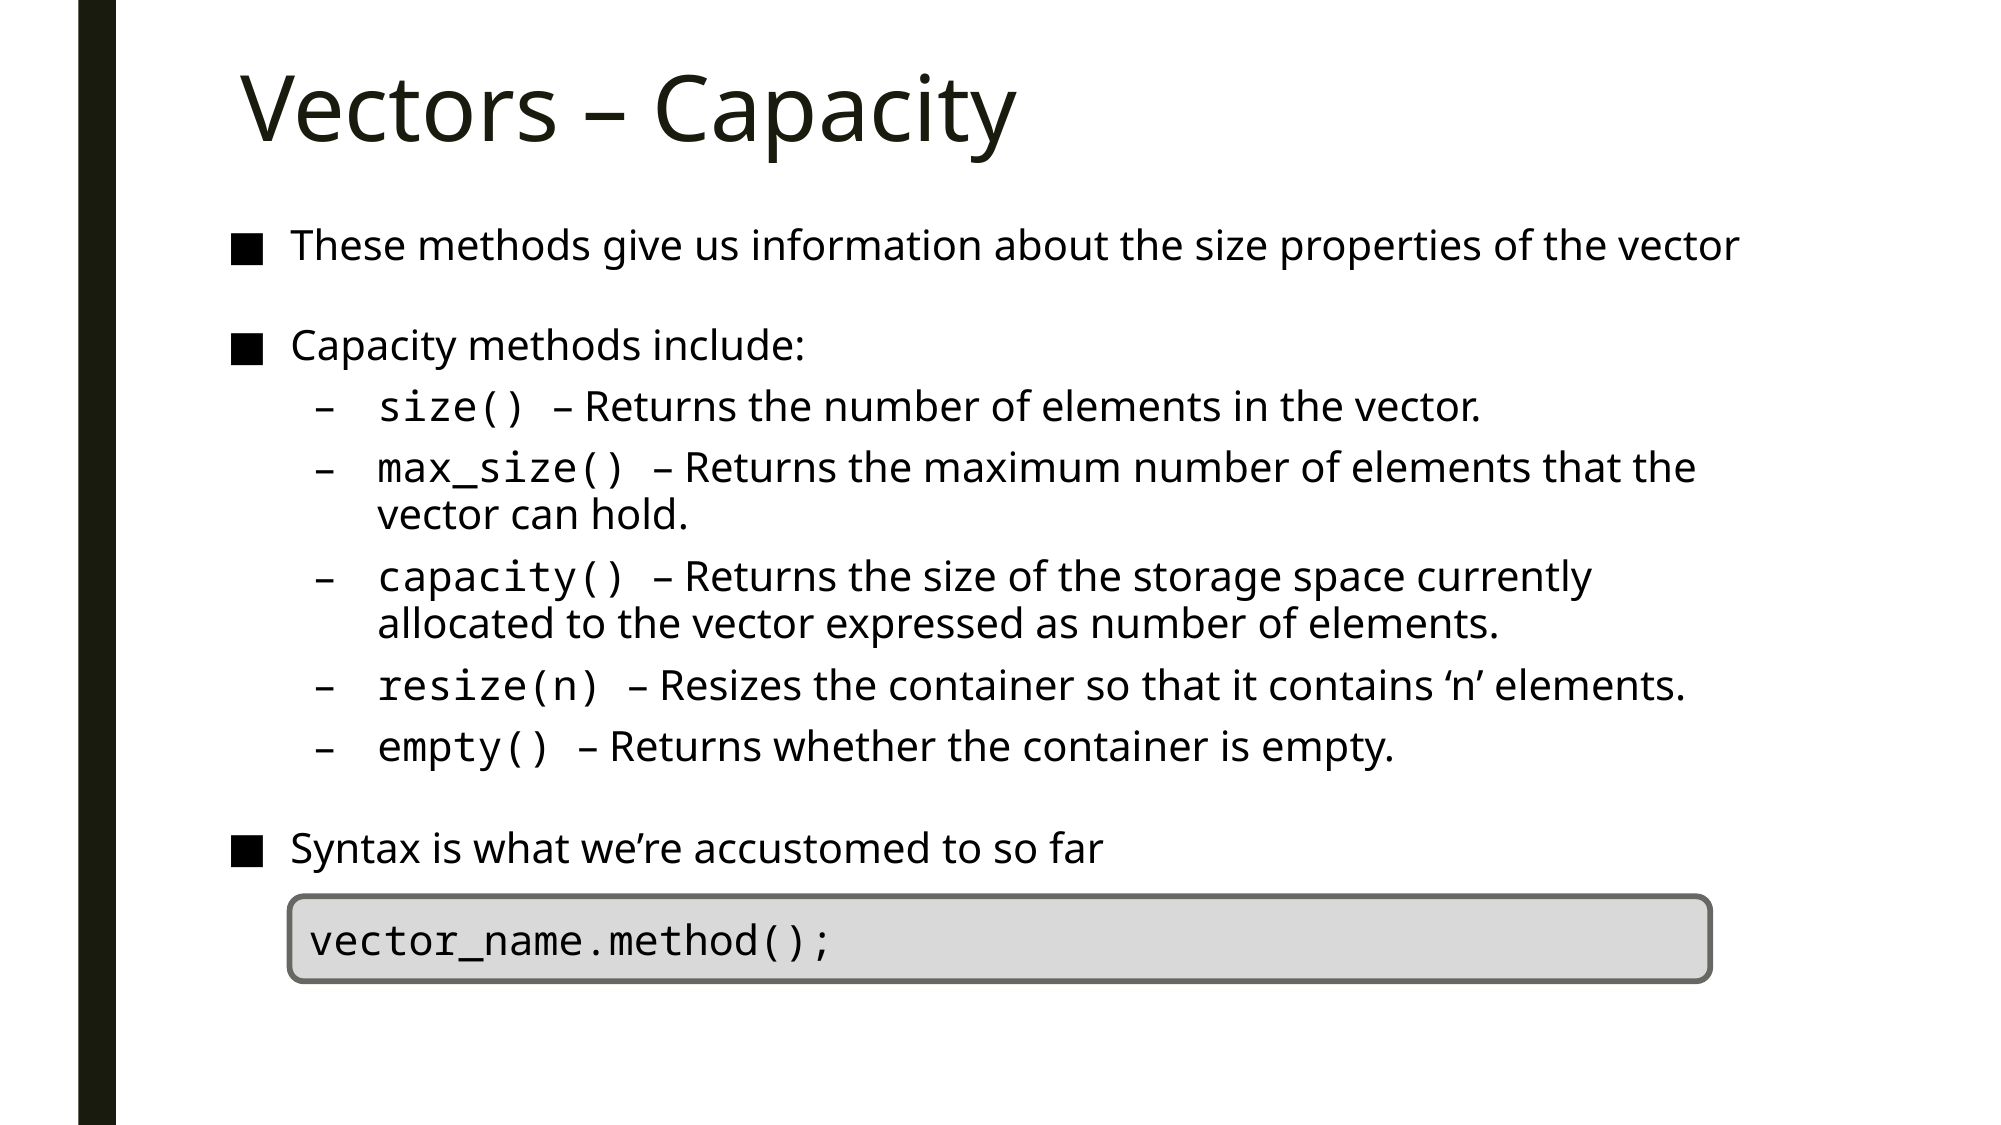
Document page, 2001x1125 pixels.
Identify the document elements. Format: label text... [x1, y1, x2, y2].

title Vectors – Capacity [225, 55, 1800, 187]
text_box vector_name.method(); [286, 893, 1714, 985]
list These methods give us information about the size properties of the vector Capacity methods include: size() – Returns the number of elements in the vector. max_size() – Returns the maximum number of elements that the vector can hold. capacity() – Returns the size of the storage space currently allocated to the vector expressed as number of elements. resize(n) – Resizes the container so that it contains ‘n’ elements. empty() – Returns whether the container is empty. Syntax is what we’re accustomed to so far [212, 186, 1788, 1082]
